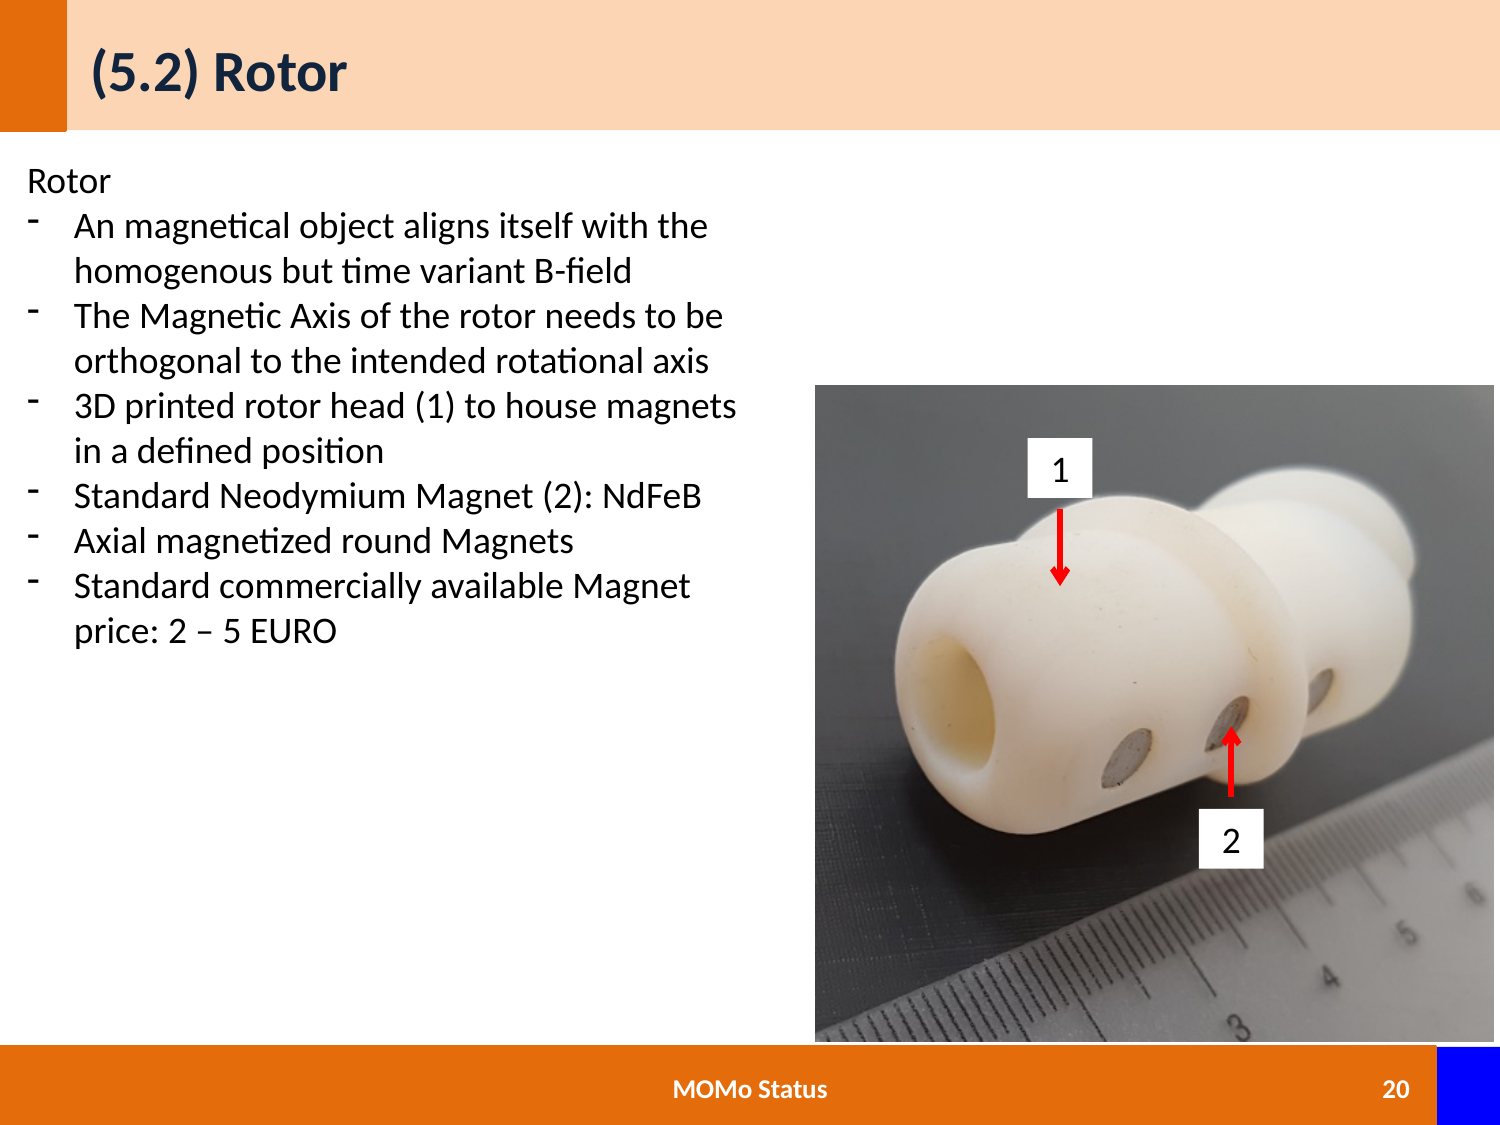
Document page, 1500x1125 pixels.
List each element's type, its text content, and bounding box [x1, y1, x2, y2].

picture [815, 385, 1494, 1042]
footer MOMo Status [512, 1057, 988, 1118]
text_box Rotor An magnetical object aligns itself with the homogenous but time variant B-field The Magnetic Axis of the rotor needs to be orthogonal to the intended rotational axis 3D printed rotor head (1) to house magnets in a defined position Standard Neodymium Magnet (2): NdFeB Axial magnetized round Magnets Standard commercially available Magnet price: 2 – 5 EURO [12, 148, 768, 704]
title (5.2) Rotor [75, 0, 1425, 138]
slide_number 20 [1074, 1057, 1425, 1118]
